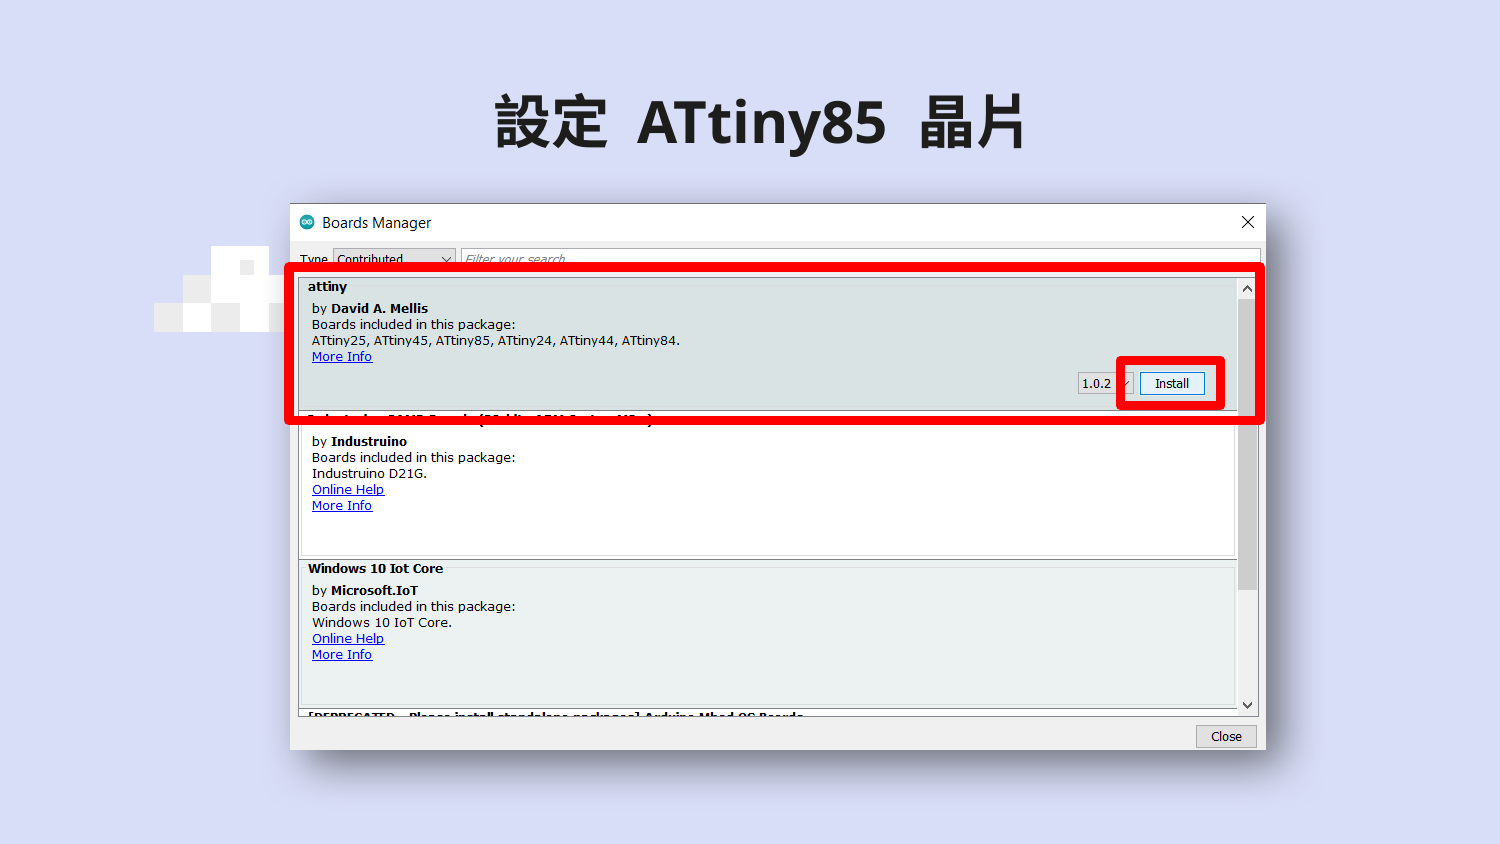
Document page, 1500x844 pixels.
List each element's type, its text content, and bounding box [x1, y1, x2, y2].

picture [290, 203, 1266, 751]
text_box 設定 ATtiny85 晶片 [118, 72, 1382, 167]
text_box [153, 245, 284, 333]
